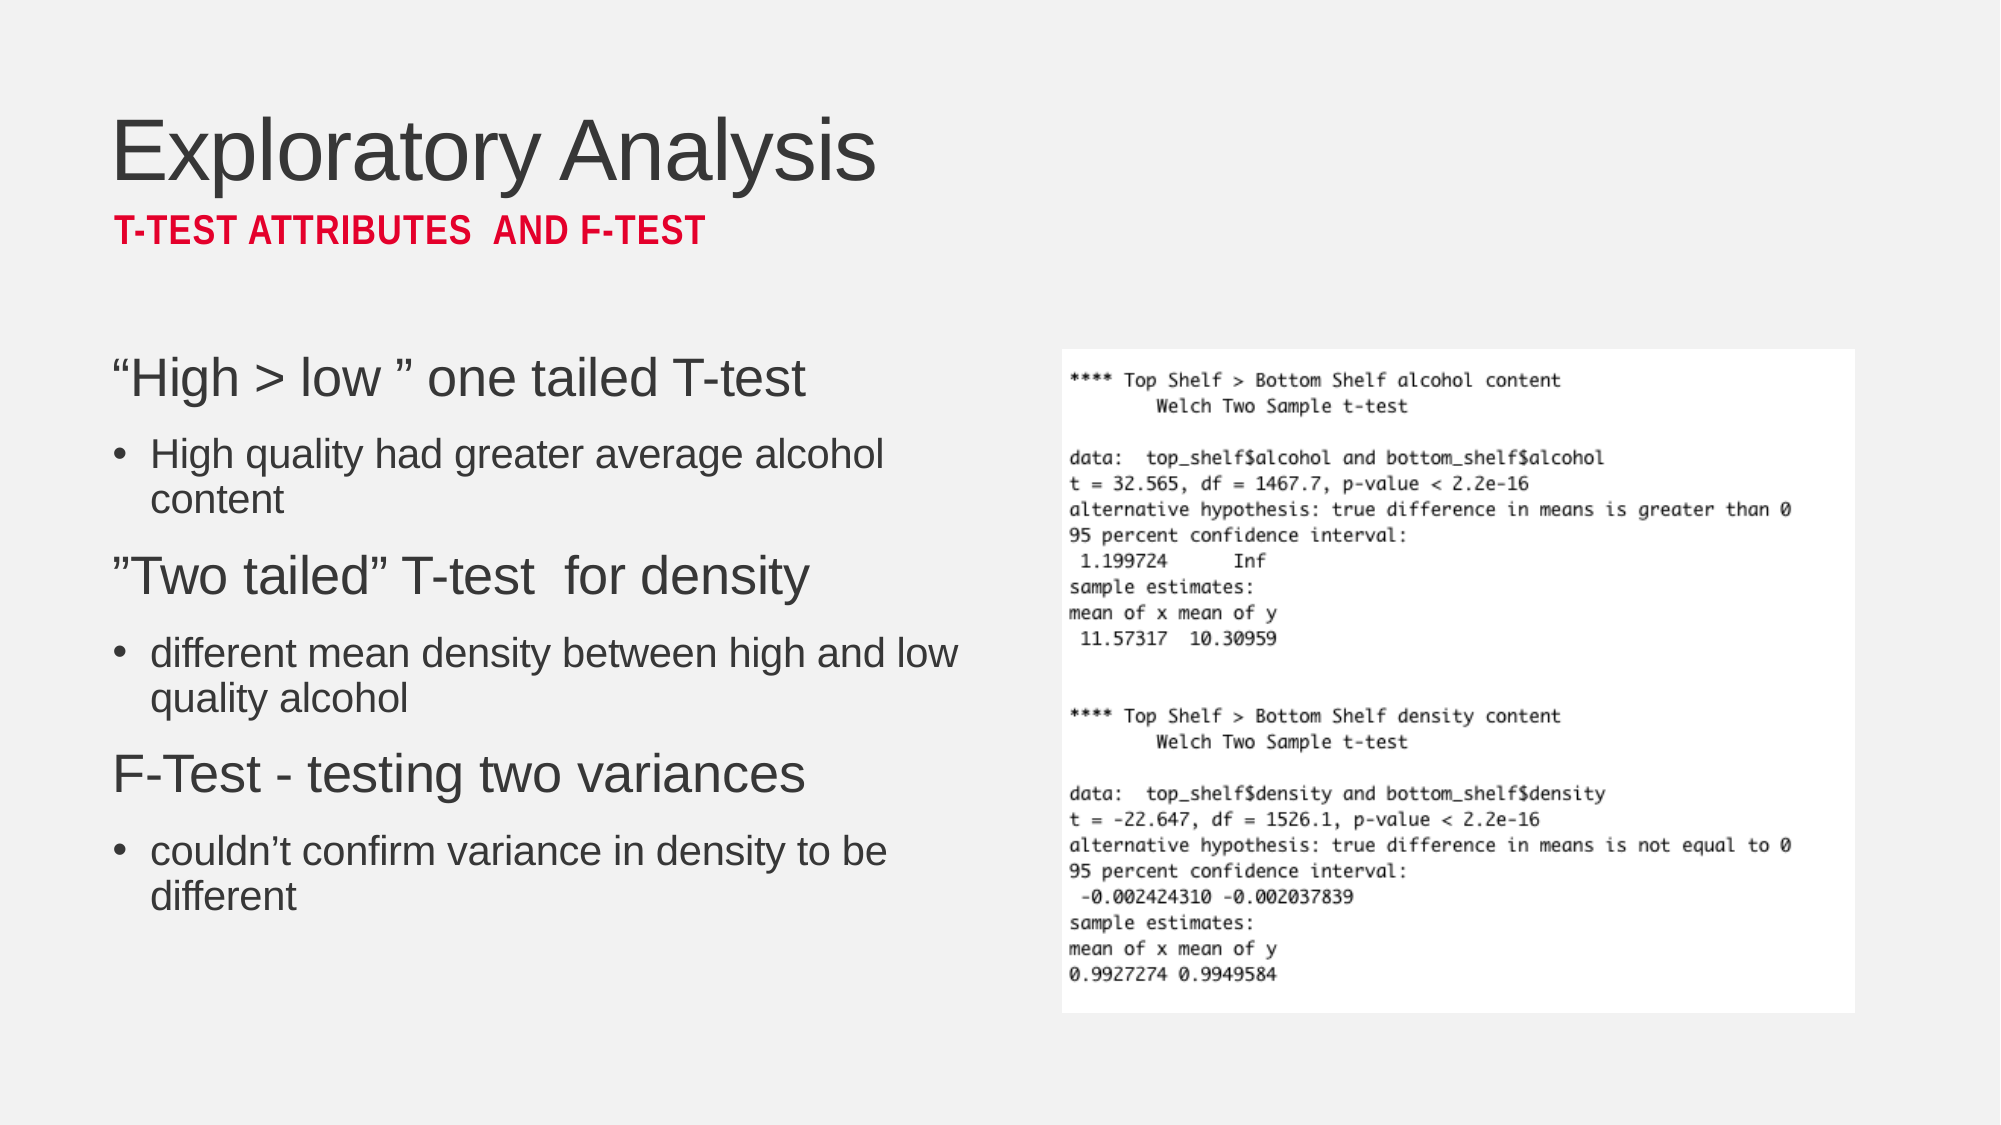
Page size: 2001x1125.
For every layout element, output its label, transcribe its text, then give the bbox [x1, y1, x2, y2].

list T-test Attributes and F-test [114, 203, 1888, 254]
list “High > low ” one tailed T-test High quality had greater average alcohol content ”Two tailed” T-test for density different mean density between high and low quality alcohol F-Test - testing two variances couldn’t confirm variance in density to be different [112, 349, 970, 1013]
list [1062, 349, 1855, 1013]
title Exploratory Analysis [110, 18, 1885, 199]
